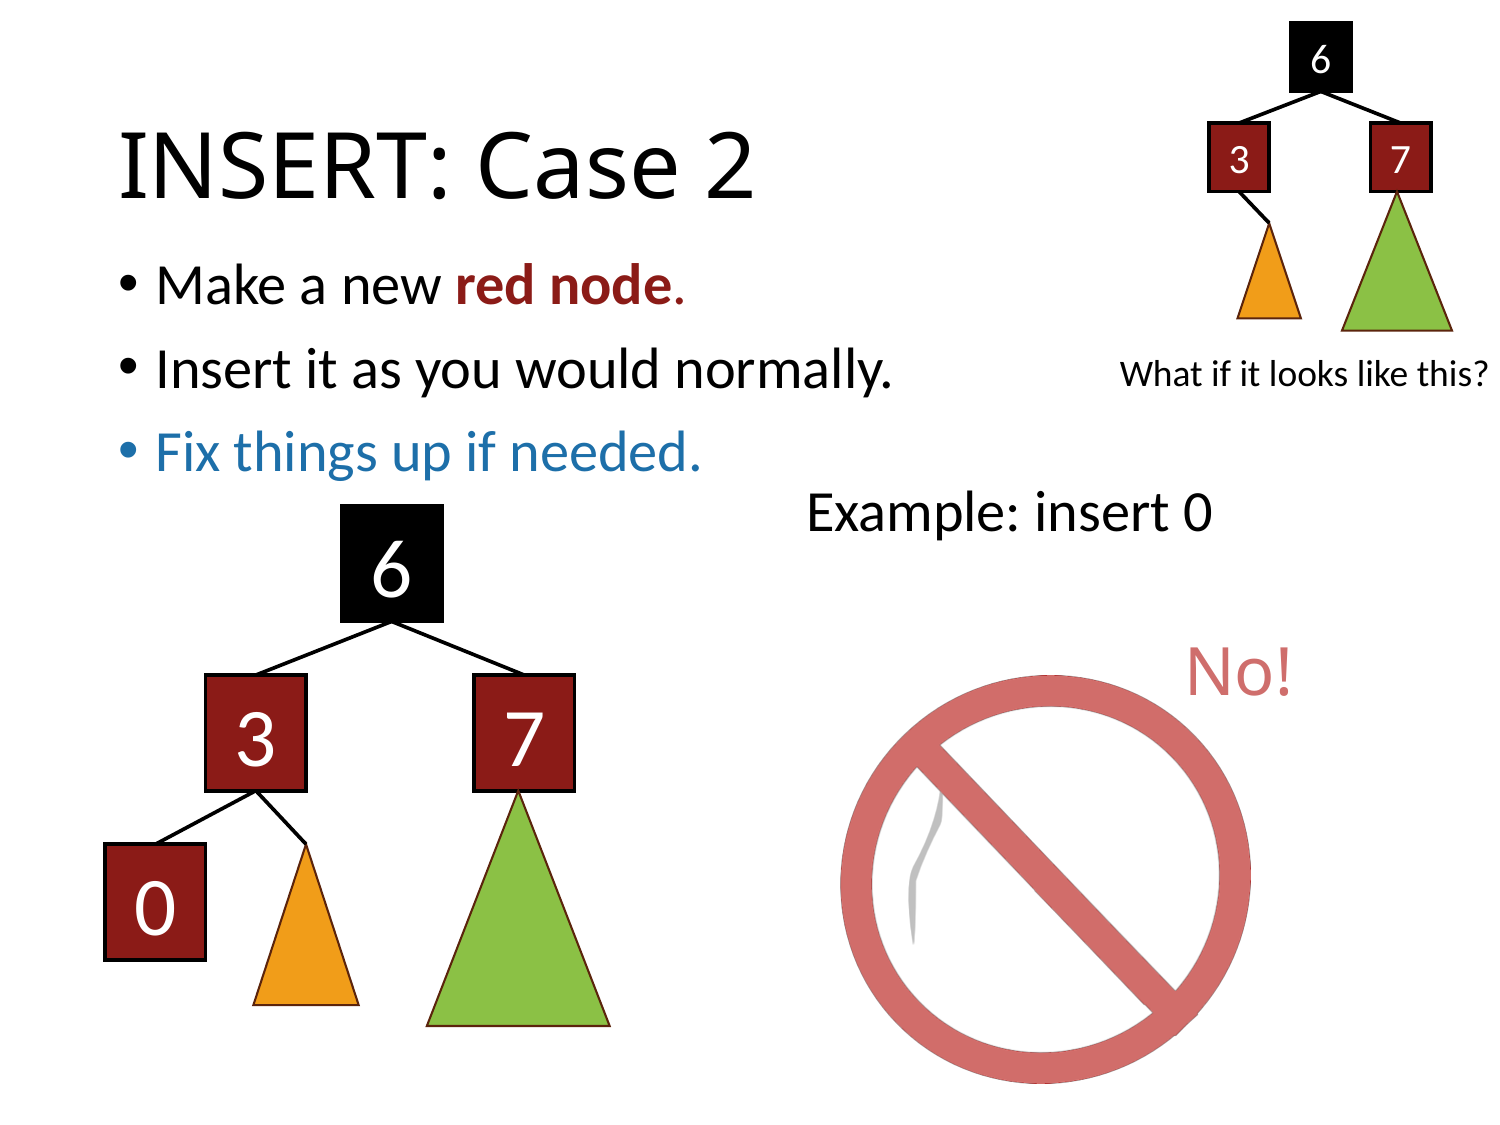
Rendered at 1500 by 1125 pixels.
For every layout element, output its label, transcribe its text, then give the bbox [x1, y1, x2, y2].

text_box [391, 621, 525, 676]
text_box 7 [473, 674, 575, 792]
text_box 0 [104, 843, 207, 961]
text_box What if it looks like this? [1104, 341, 1500, 402]
text_box [425, 787, 612, 1028]
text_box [155, 790, 255, 845]
title INSERT: Case 2 [103, 59, 1208, 278]
picture [836, 674, 1251, 1084]
text_box [251, 844, 361, 1007]
text_box No! [1169, 621, 1427, 717]
text_box Example: insert 0 [791, 465, 1298, 551]
text_box 3 [205, 674, 307, 792]
list Make a new red node. Insert it as you would normally. Fix things up if needed. [103, 278, 1397, 506]
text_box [255, 790, 306, 845]
text_box 6 [340, 505, 443, 621]
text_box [255, 621, 391, 676]
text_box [1208, 22, 1453, 331]
